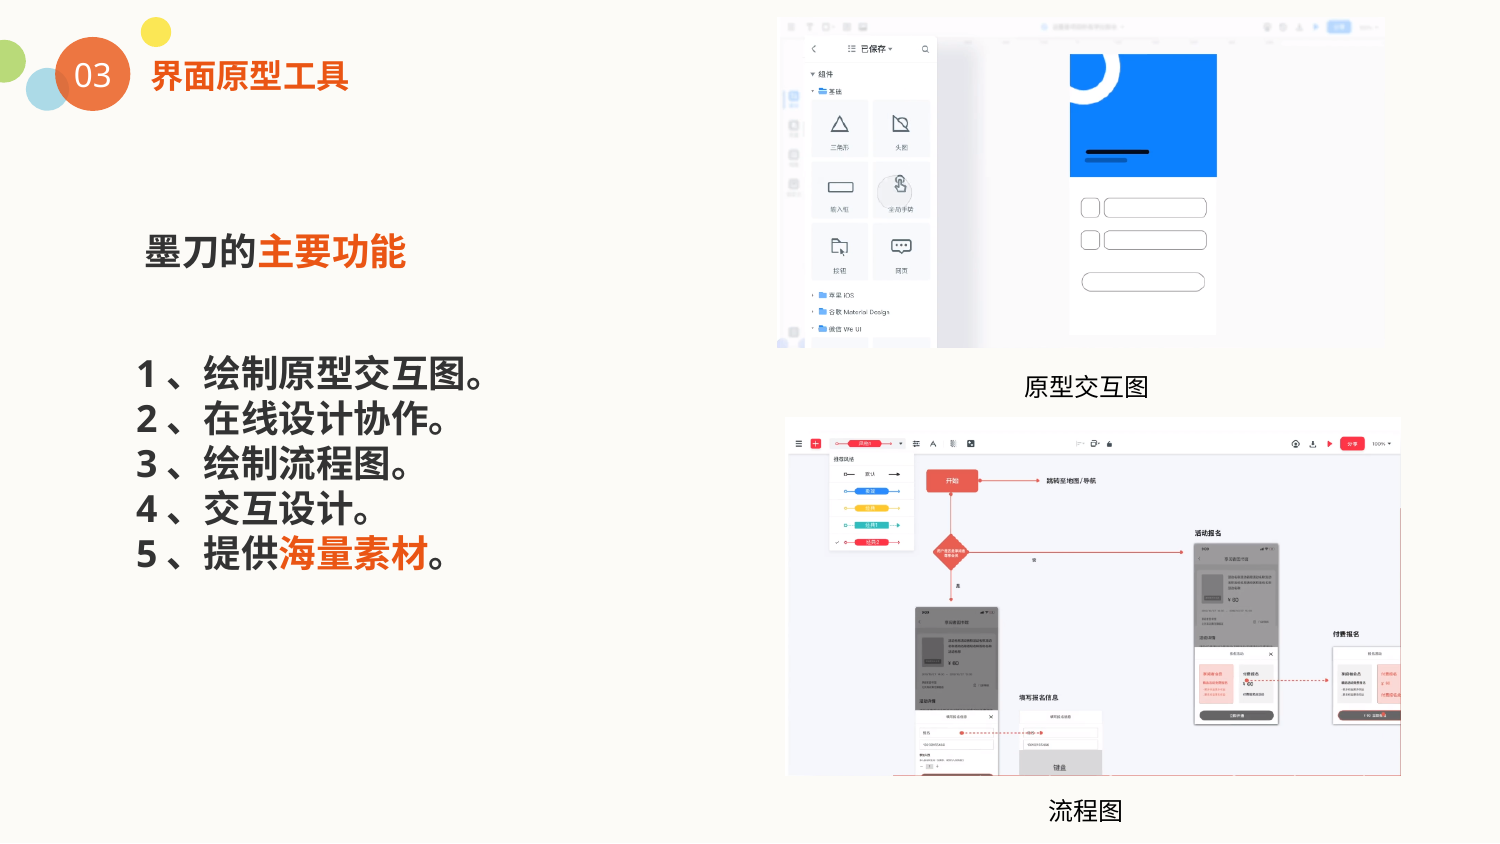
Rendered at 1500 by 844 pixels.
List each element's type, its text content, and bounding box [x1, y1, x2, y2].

text_box 墨刀的主要功能 [130, 220, 679, 281]
text_box 原型交互图 [1009, 364, 1500, 410]
text_box [25, 67, 66, 111]
picture [785, 416, 1401, 777]
text_box 03 [65, 53, 121, 94]
text_box [55, 36, 131, 111]
text_box 1、绘制原型交互图。 2、在线设计协作。 3、绘制流程图。 4、交互设计。 5、提供海量素材。 [121, 342, 670, 583]
text_box 流程图 [1033, 787, 1500, 833]
text_box [0, 39, 26, 83]
text_box [140, 17, 172, 48]
text_box 界面原型工具 [150, 55, 396, 96]
picture [776, 16, 1386, 349]
